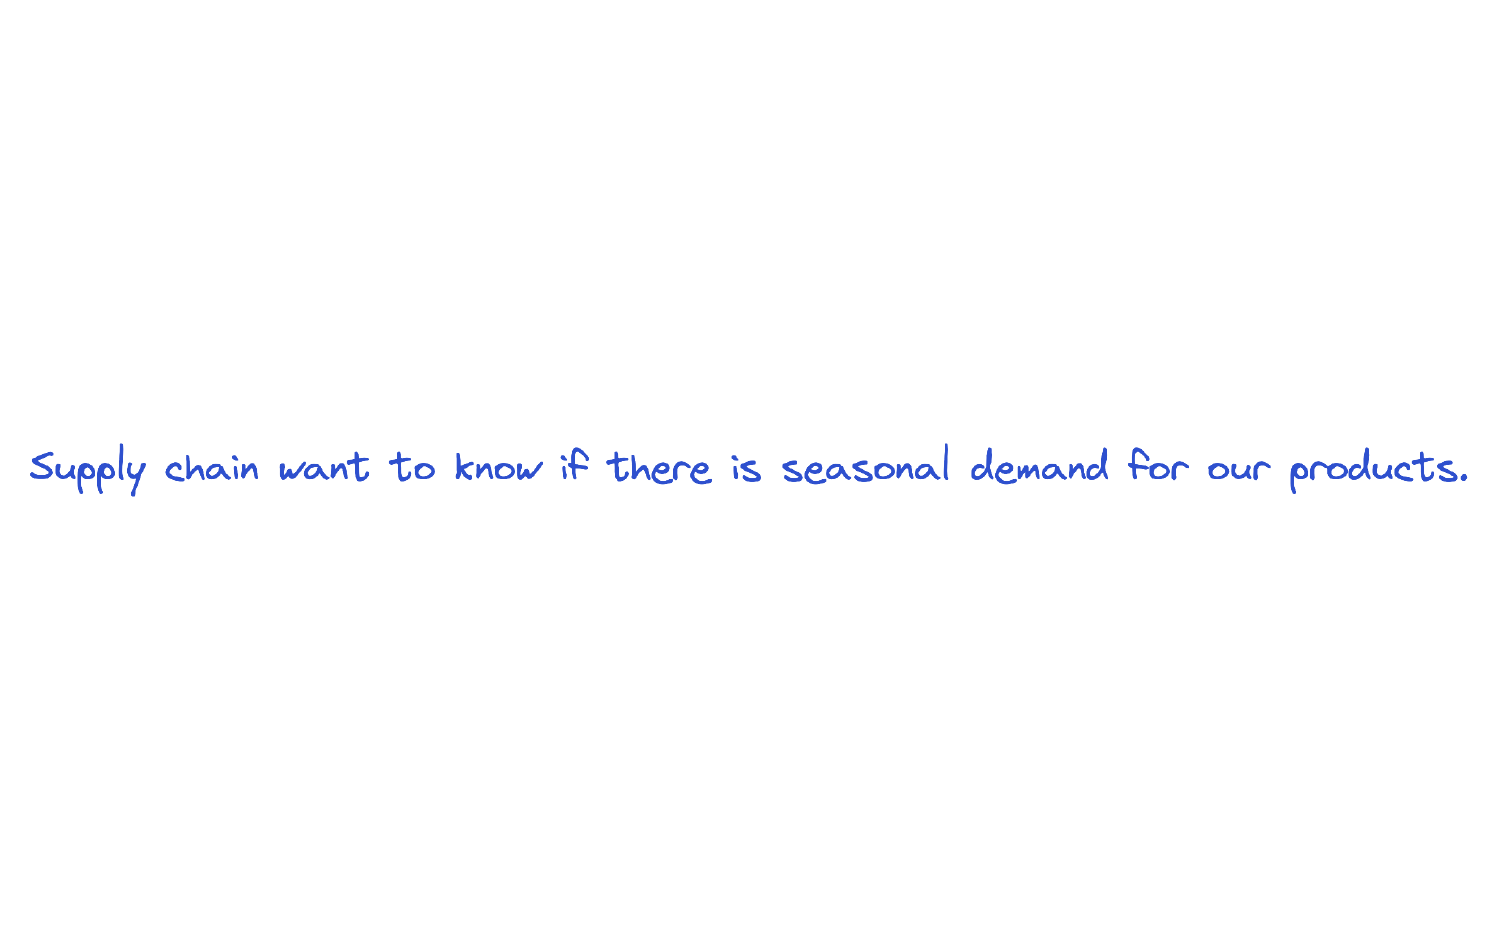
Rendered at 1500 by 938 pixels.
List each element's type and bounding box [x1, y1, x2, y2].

picture [24, 438, 1476, 500]
